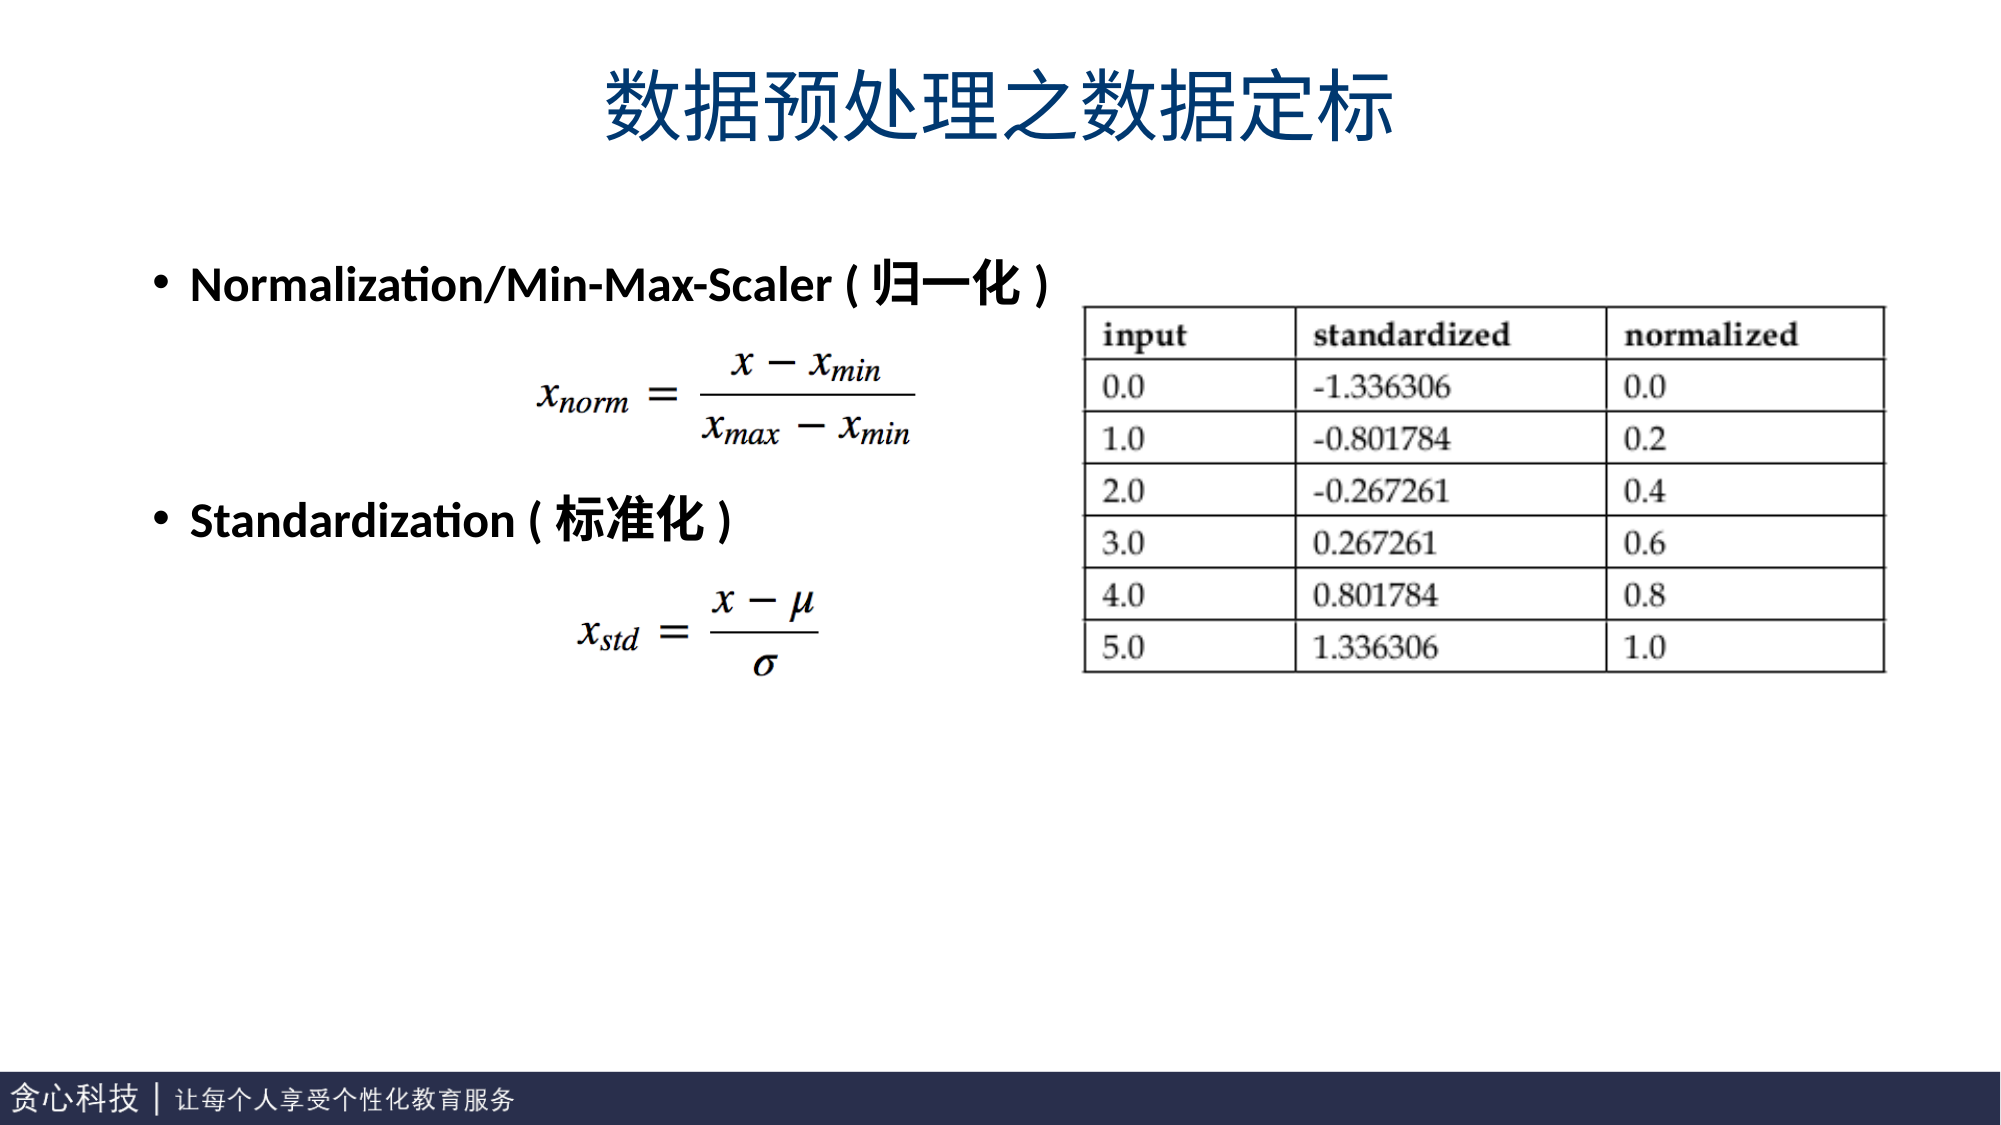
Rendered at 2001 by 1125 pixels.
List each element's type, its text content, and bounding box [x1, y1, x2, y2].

title 数据预处理之数据定标 [137, 1, 1863, 166]
list Normalization/Min-Max-Scaler (归一化) Standardization (标准化) [137, 384, 1863, 952]
text_box [137, 166, 1863, 384]
picture [0, 0, 2001, 1125]
